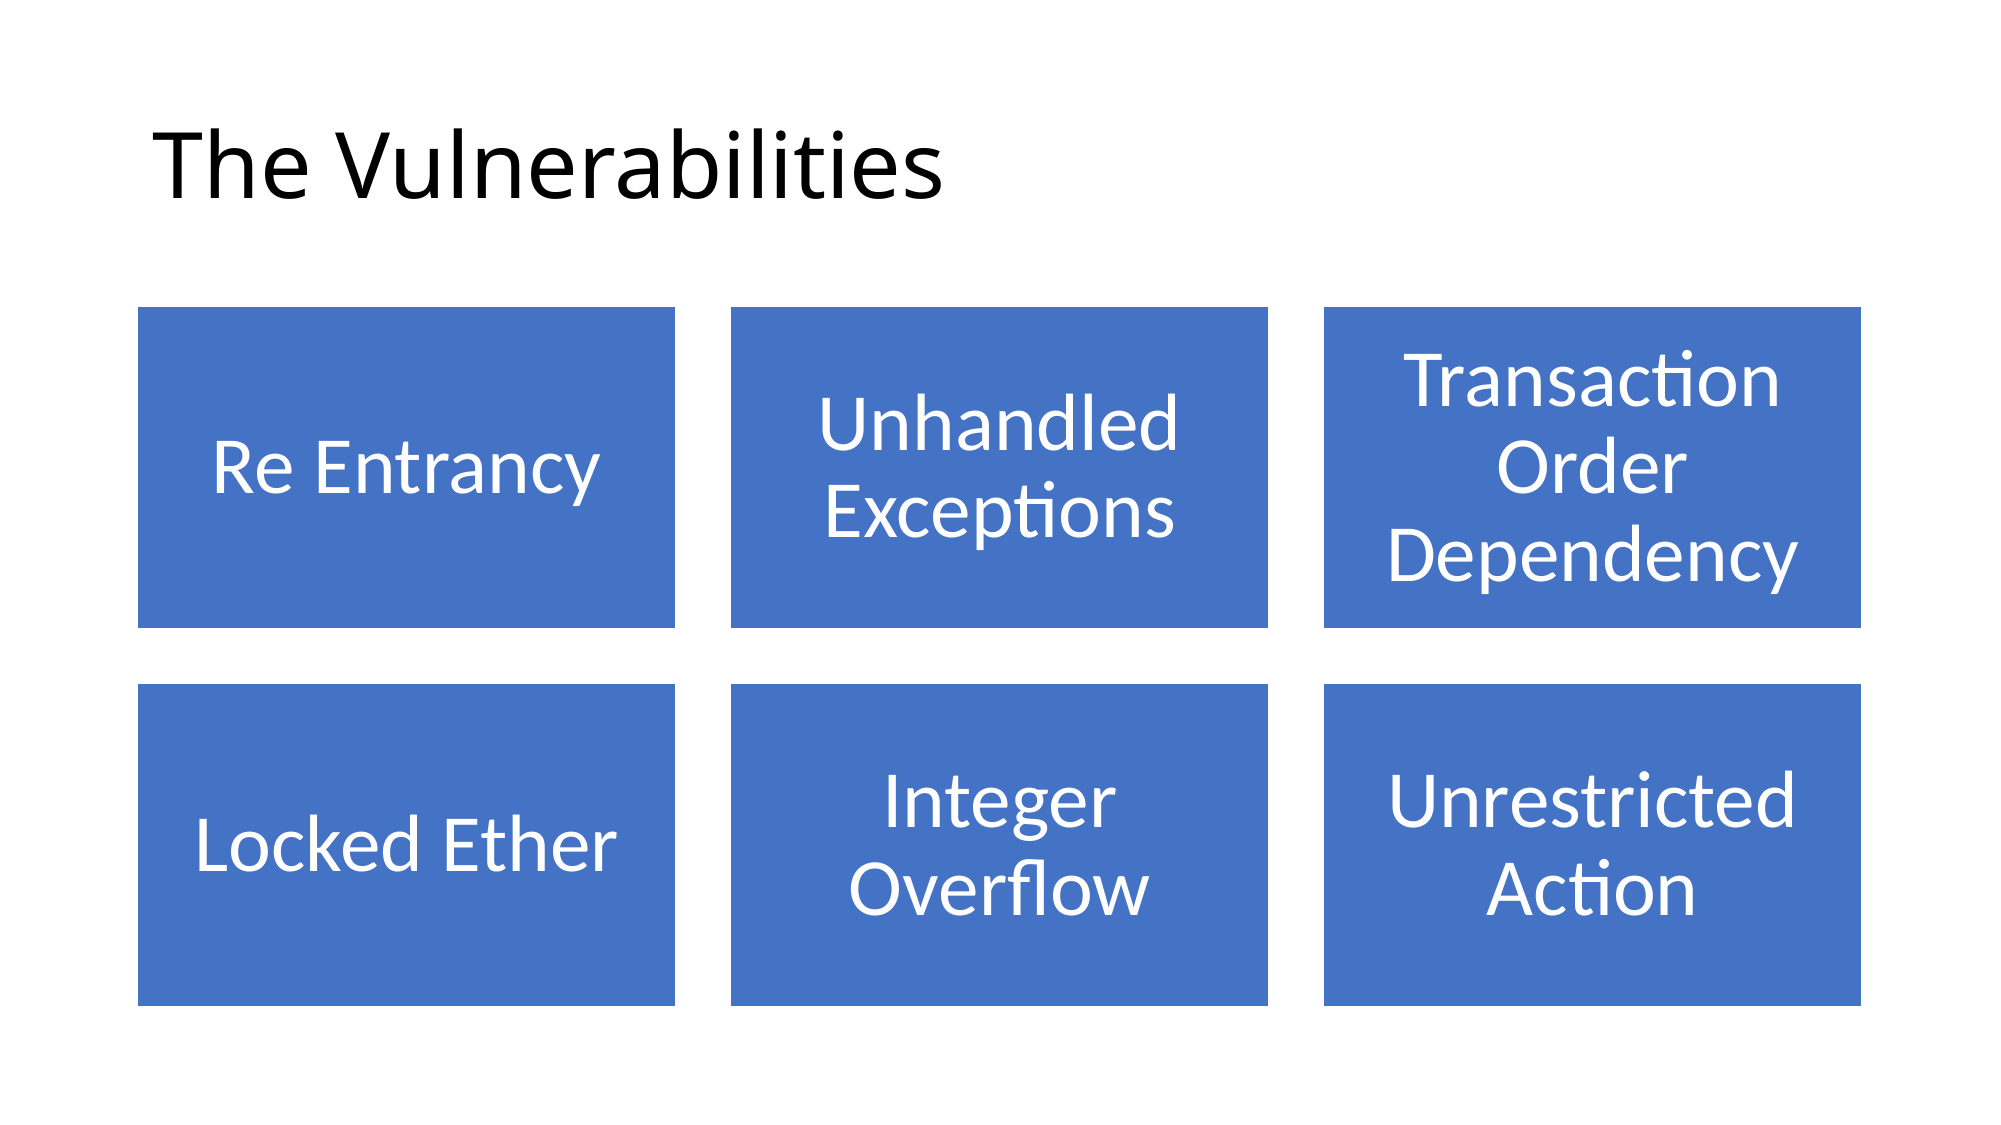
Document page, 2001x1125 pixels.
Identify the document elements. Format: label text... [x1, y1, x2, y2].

title The Vulnerabilities [137, 59, 1863, 278]
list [137, 299, 1863, 1014]
